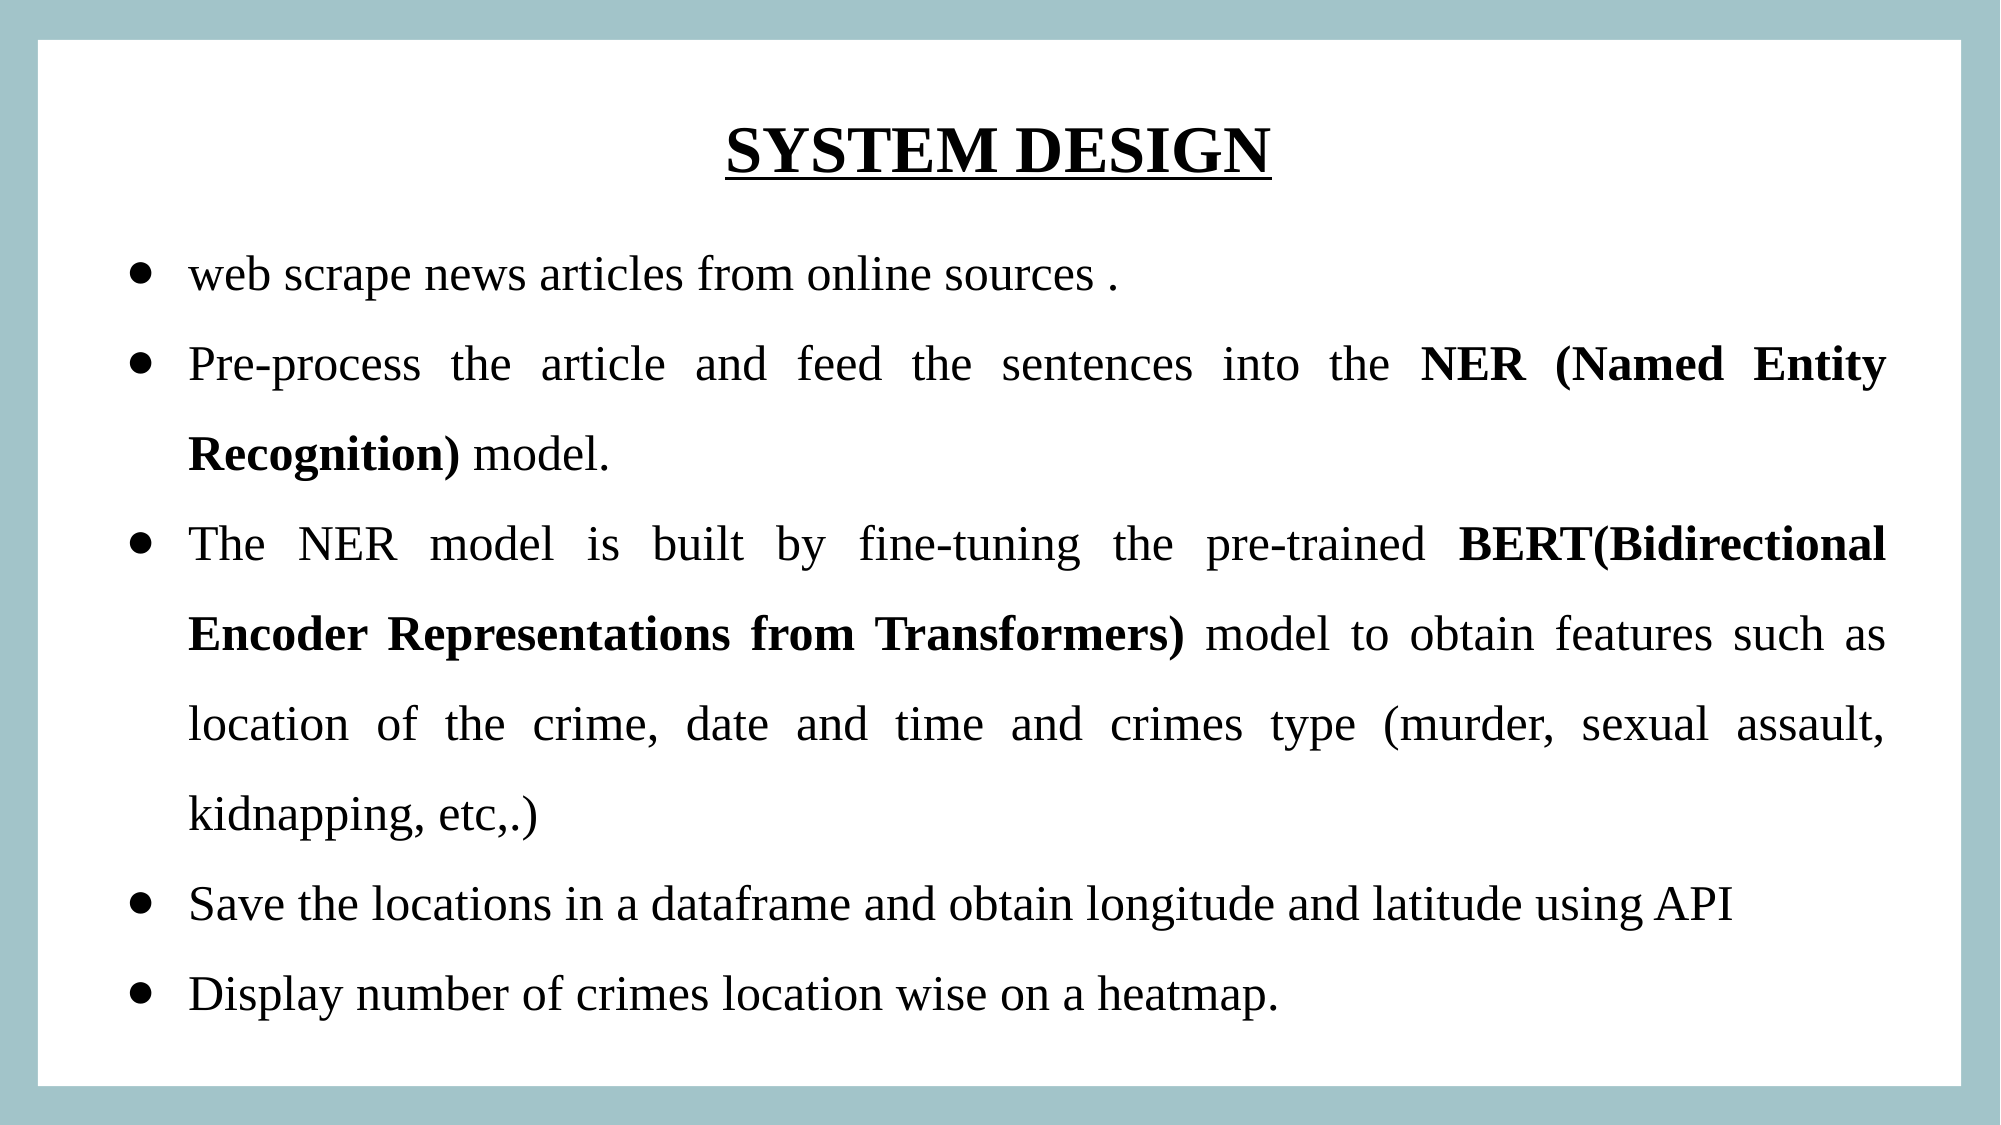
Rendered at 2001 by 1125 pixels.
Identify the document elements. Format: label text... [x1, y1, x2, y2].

text_box SYSTEM DESIGN [710, 86, 1290, 195]
text_box web scrape news articles from online sources . Pre-process the article and feed the sentences into the NER (Named Entity Recognition) model. The NER model is built by fine-tuning the pre-trained BERT(Bidirectional Encoder Representations from Transformers) model to obtain features such as location of the crime, date and time and crimes type (murder, sexual assault, kidnapping, etc,.) Save the locations in a dataframe and obtain longitude and latitude using API Display number of crimes location wise on a heatmap. [98, 195, 1902, 979]
